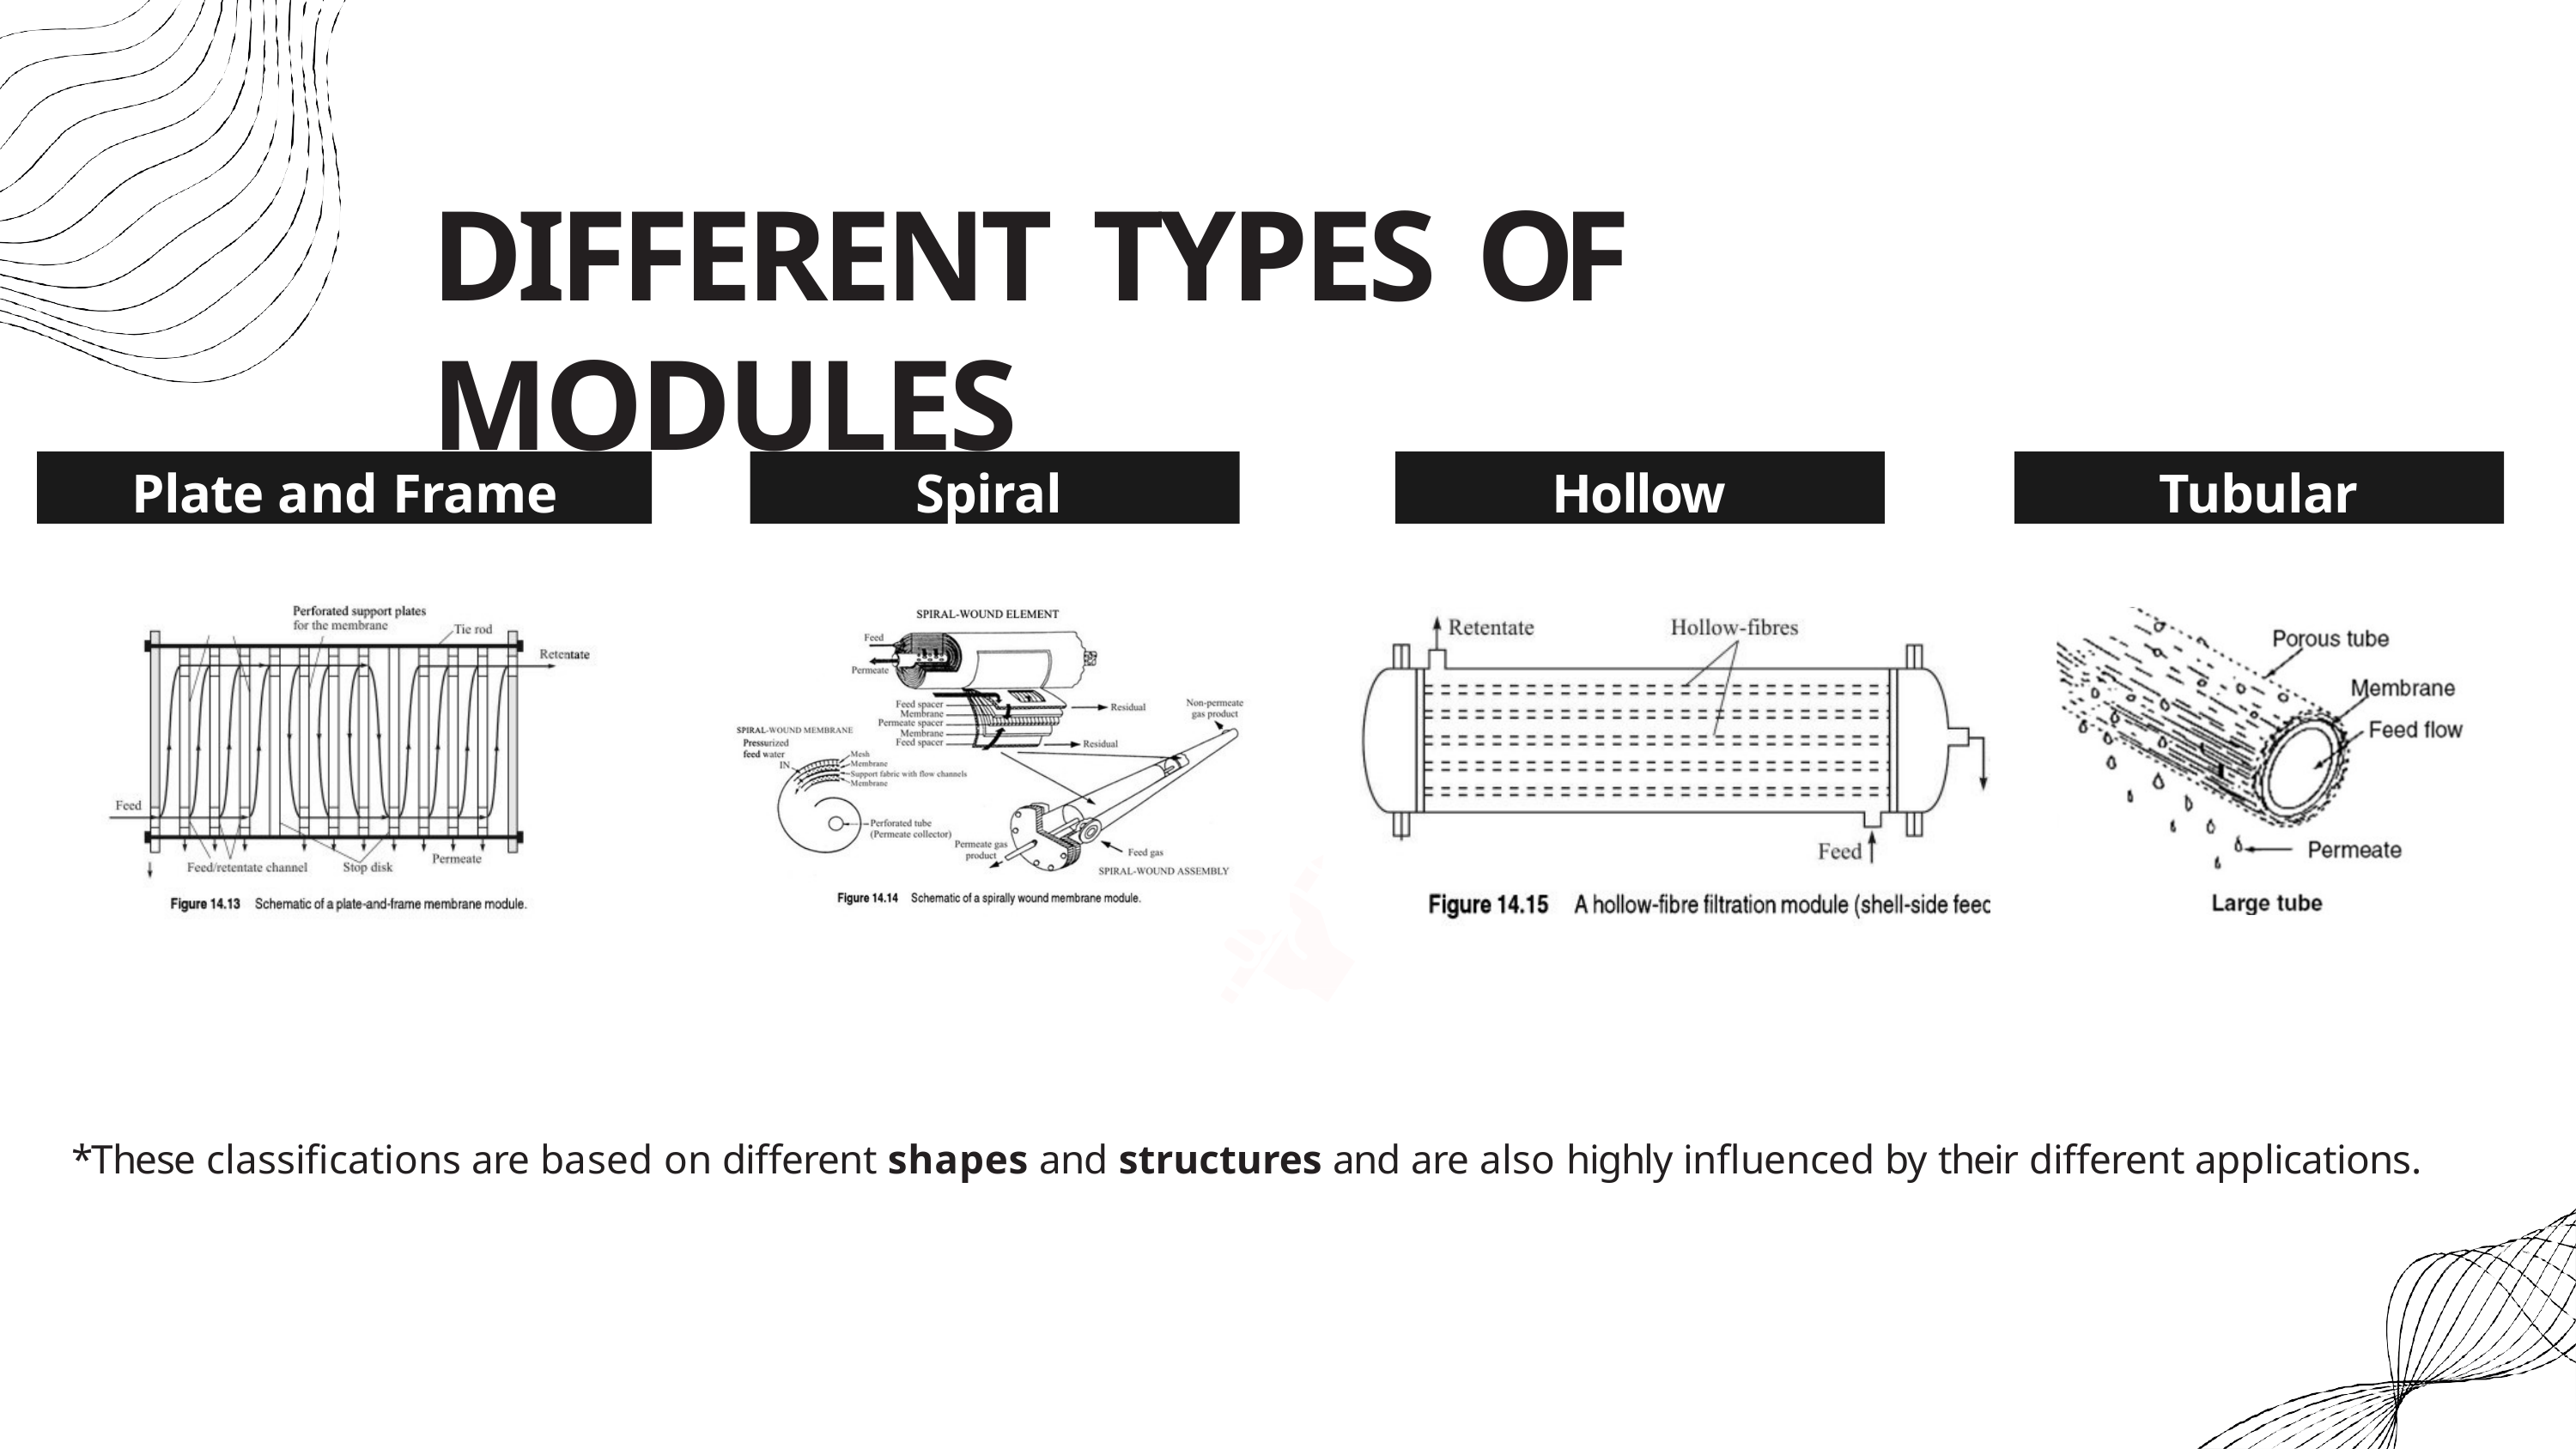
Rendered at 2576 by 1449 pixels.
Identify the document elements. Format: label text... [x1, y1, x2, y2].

text_box *These classifications are based on different shapes and structures and are also highly influenced by their different applications. [70, 1133, 2536, 1182]
picture [0, 0, 347, 383]
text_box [700, 598, 1991, 1004]
text_box Tubular [2014, 451, 2505, 524]
picture [2056, 607, 2467, 915]
picture [101, 603, 598, 920]
text_box Hollow [1395, 451, 1885, 524]
title DIFFERENT TYPES OF MODULES [429, 174, 2137, 476]
picture [2196, 1208, 2576, 1449]
text_box Plate and Frame [37, 451, 653, 524]
text_box Spiral [750, 451, 1240, 524]
